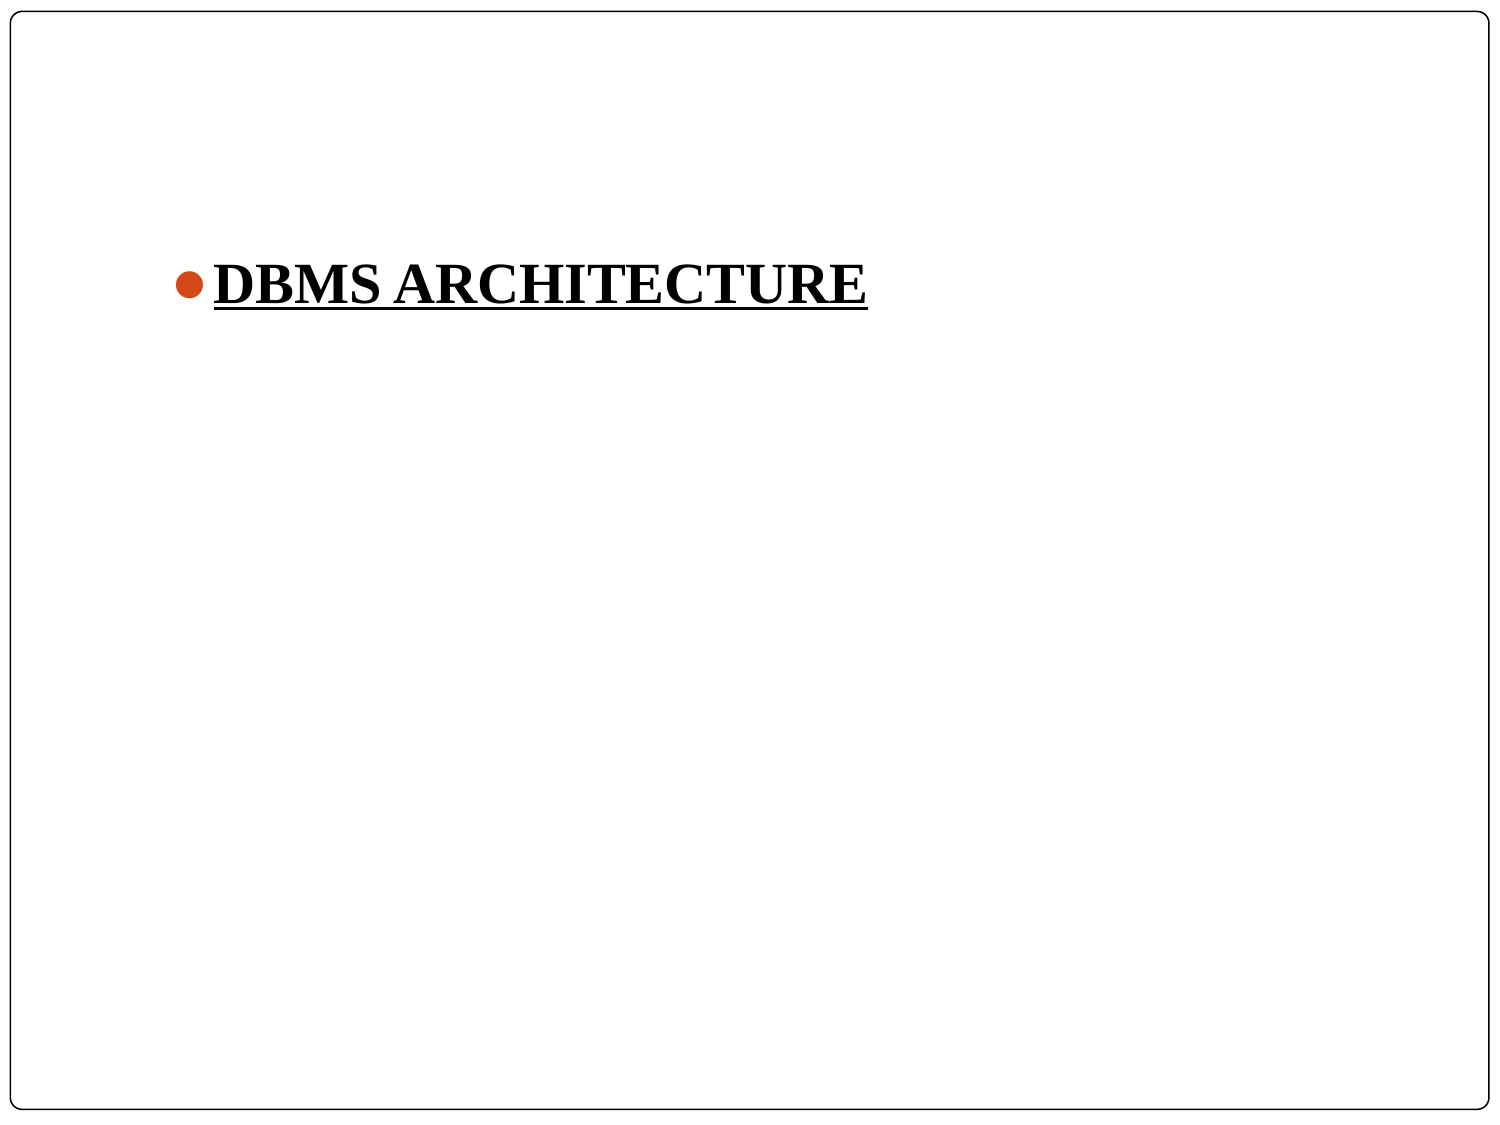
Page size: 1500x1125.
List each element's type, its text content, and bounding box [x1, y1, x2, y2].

list DBMS ARCHITECTURE [150, 237, 1425, 988]
